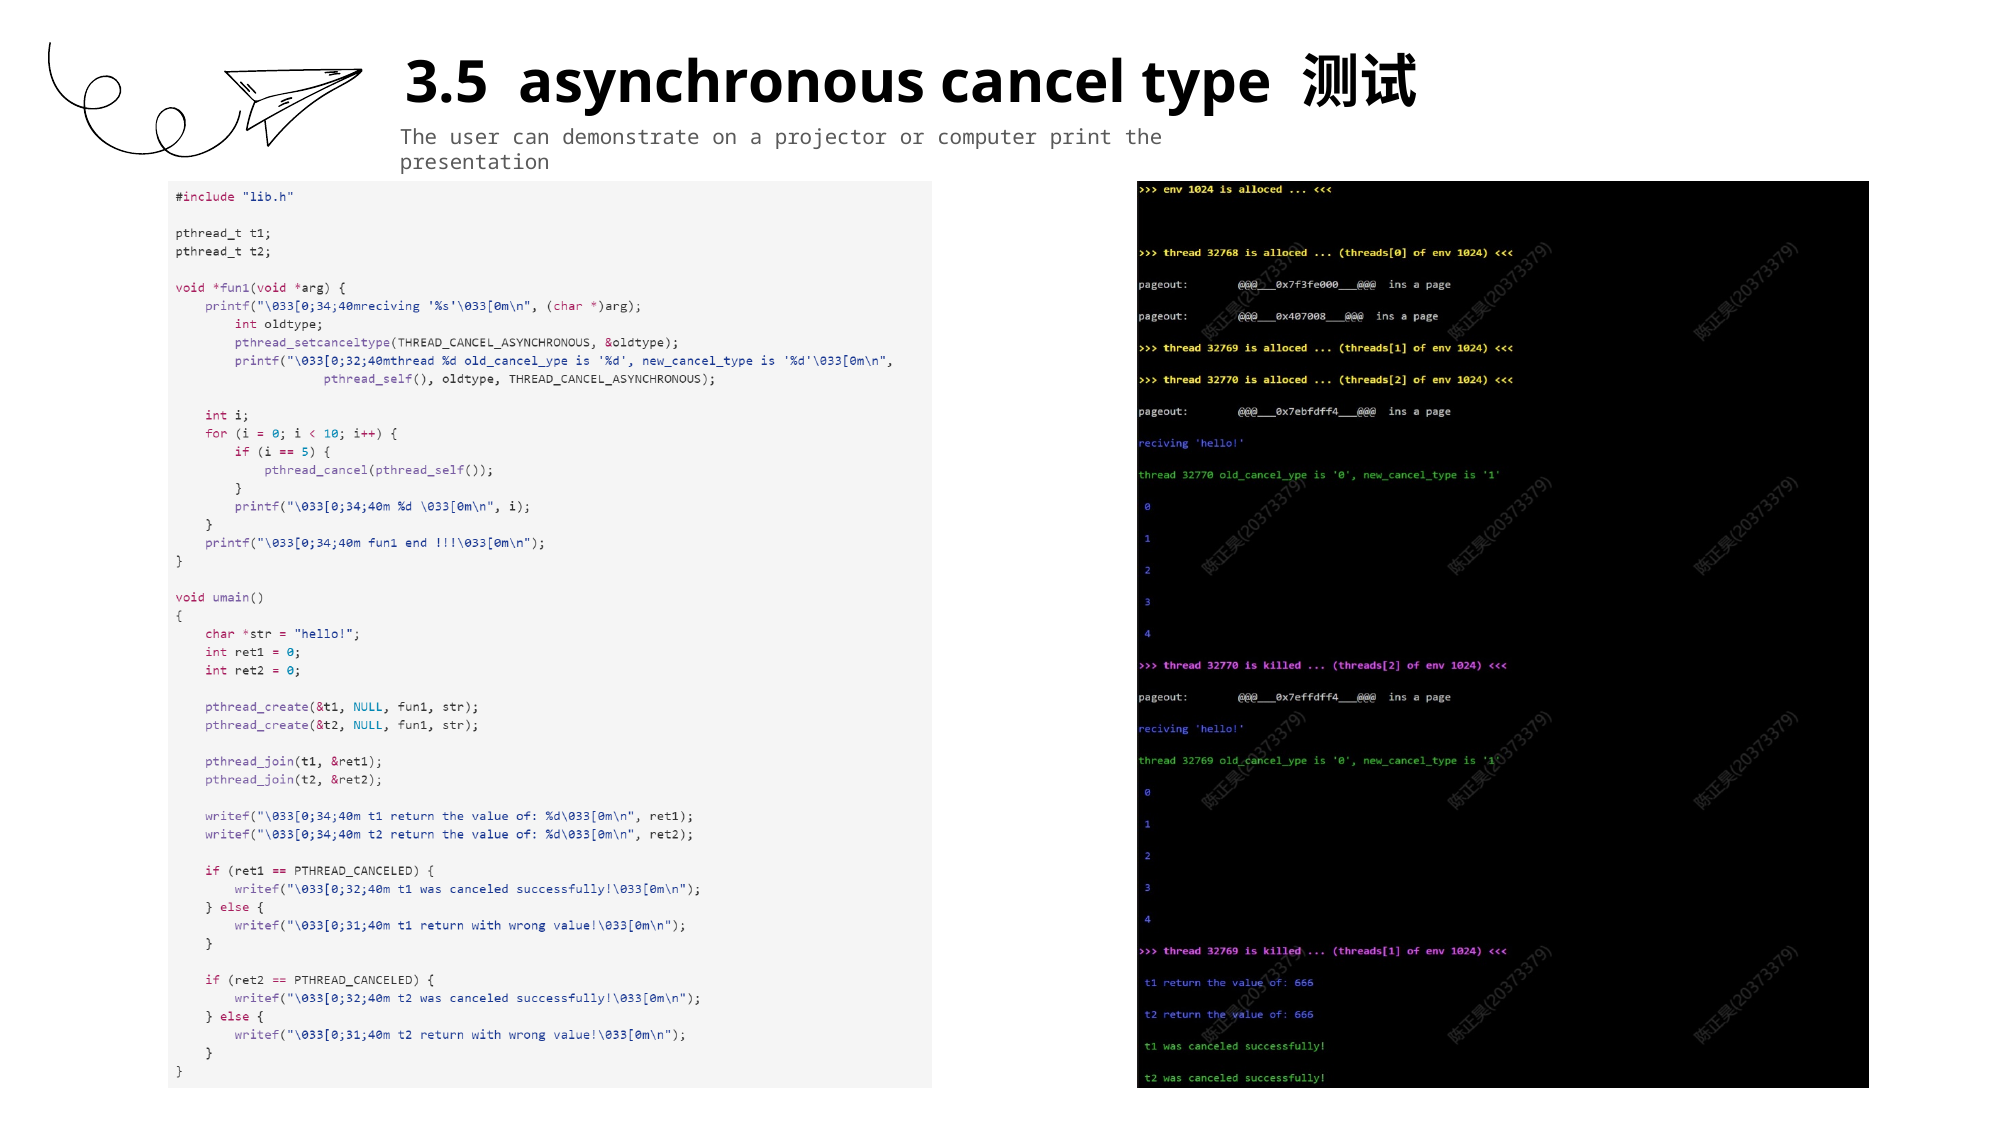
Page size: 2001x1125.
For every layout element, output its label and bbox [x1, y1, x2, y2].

picture [1137, 181, 1869, 1088]
picture [168, 181, 932, 1088]
picture [47, 41, 363, 158]
text_box [385, 36, 1439, 157]
